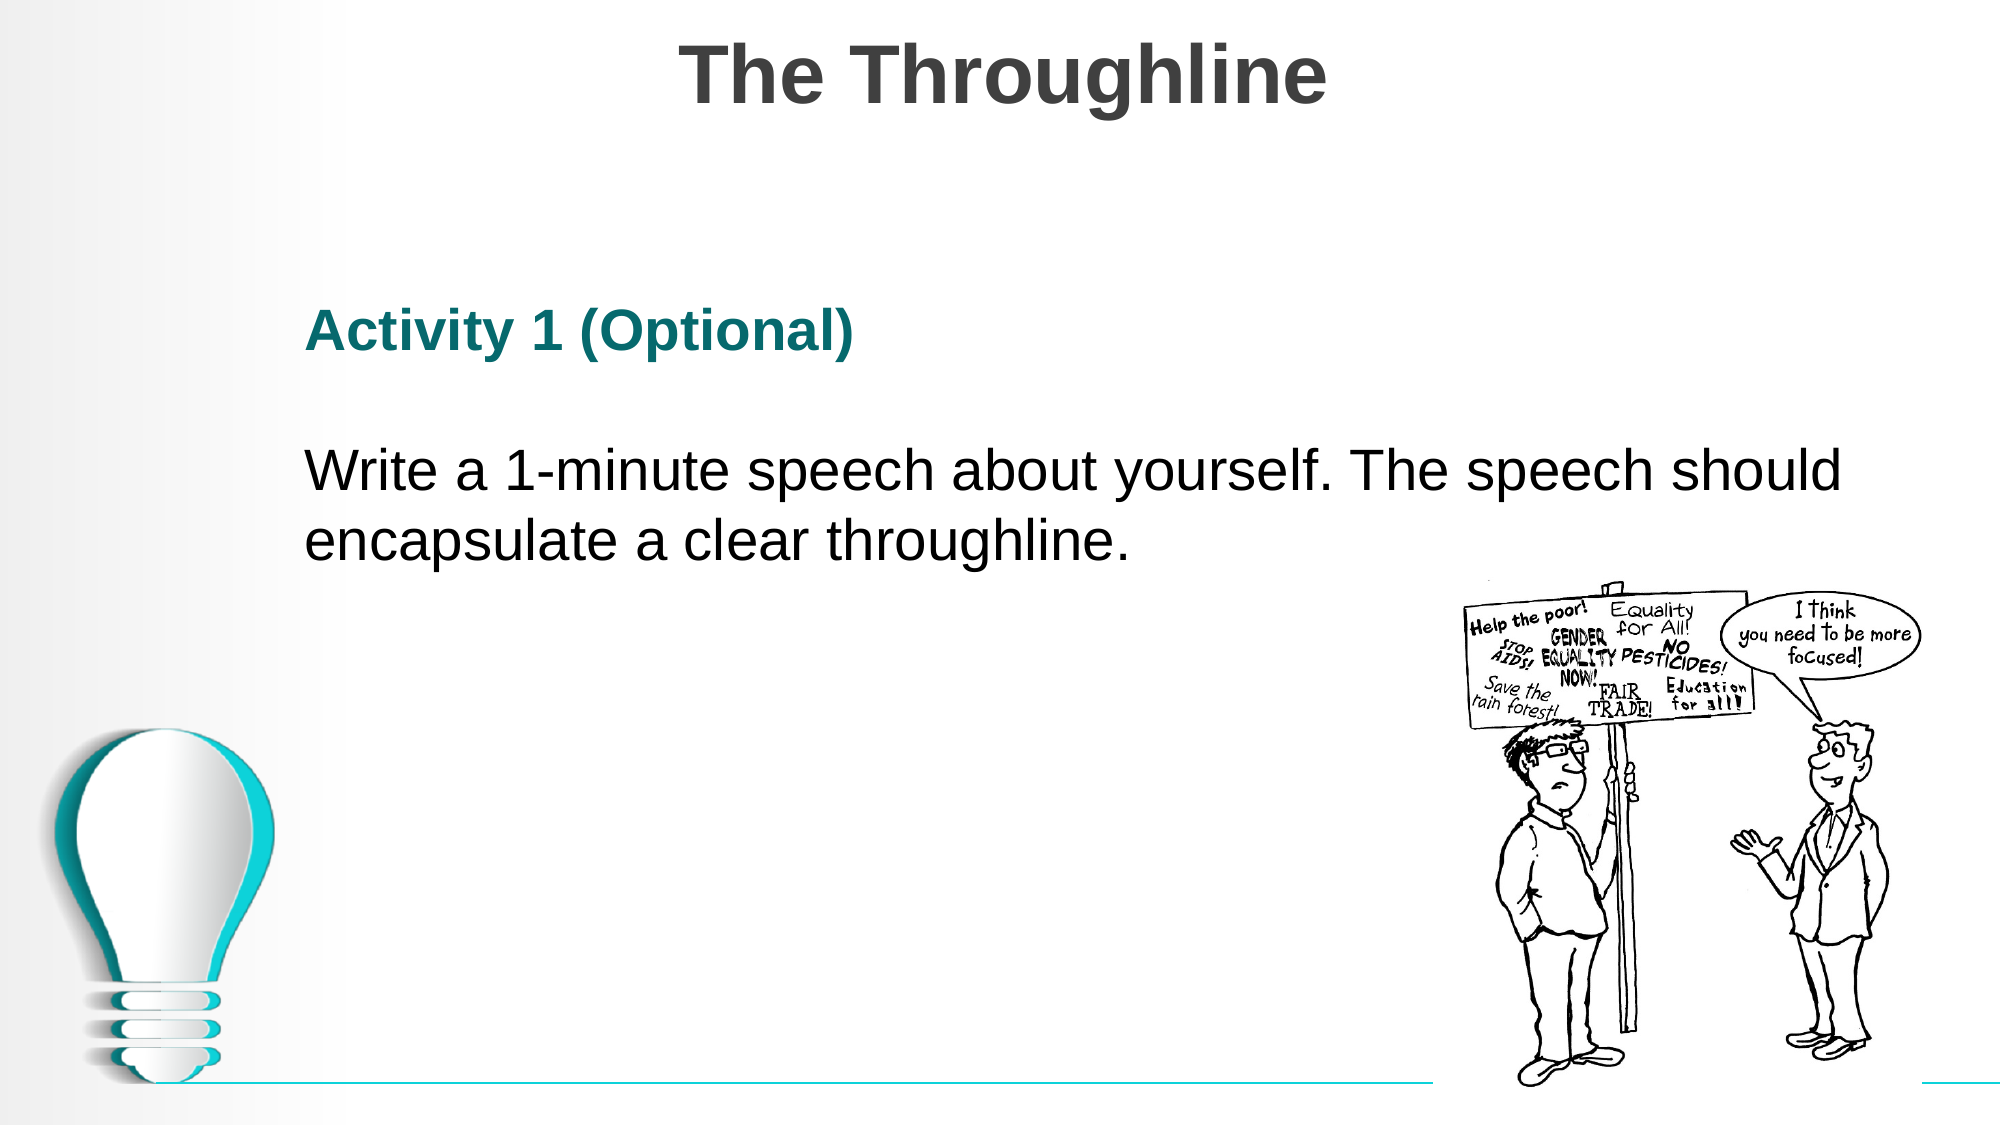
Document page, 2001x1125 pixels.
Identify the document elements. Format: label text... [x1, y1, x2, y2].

picture [36, 728, 275, 1084]
text_box Activity 1 (Optional) Write a 1-minute speech about yourself. The speech should encapsulate a clear throughline. [289, 285, 1922, 720]
title The Throughline [188, 0, 1843, 141]
picture [1432, 571, 1922, 1090]
